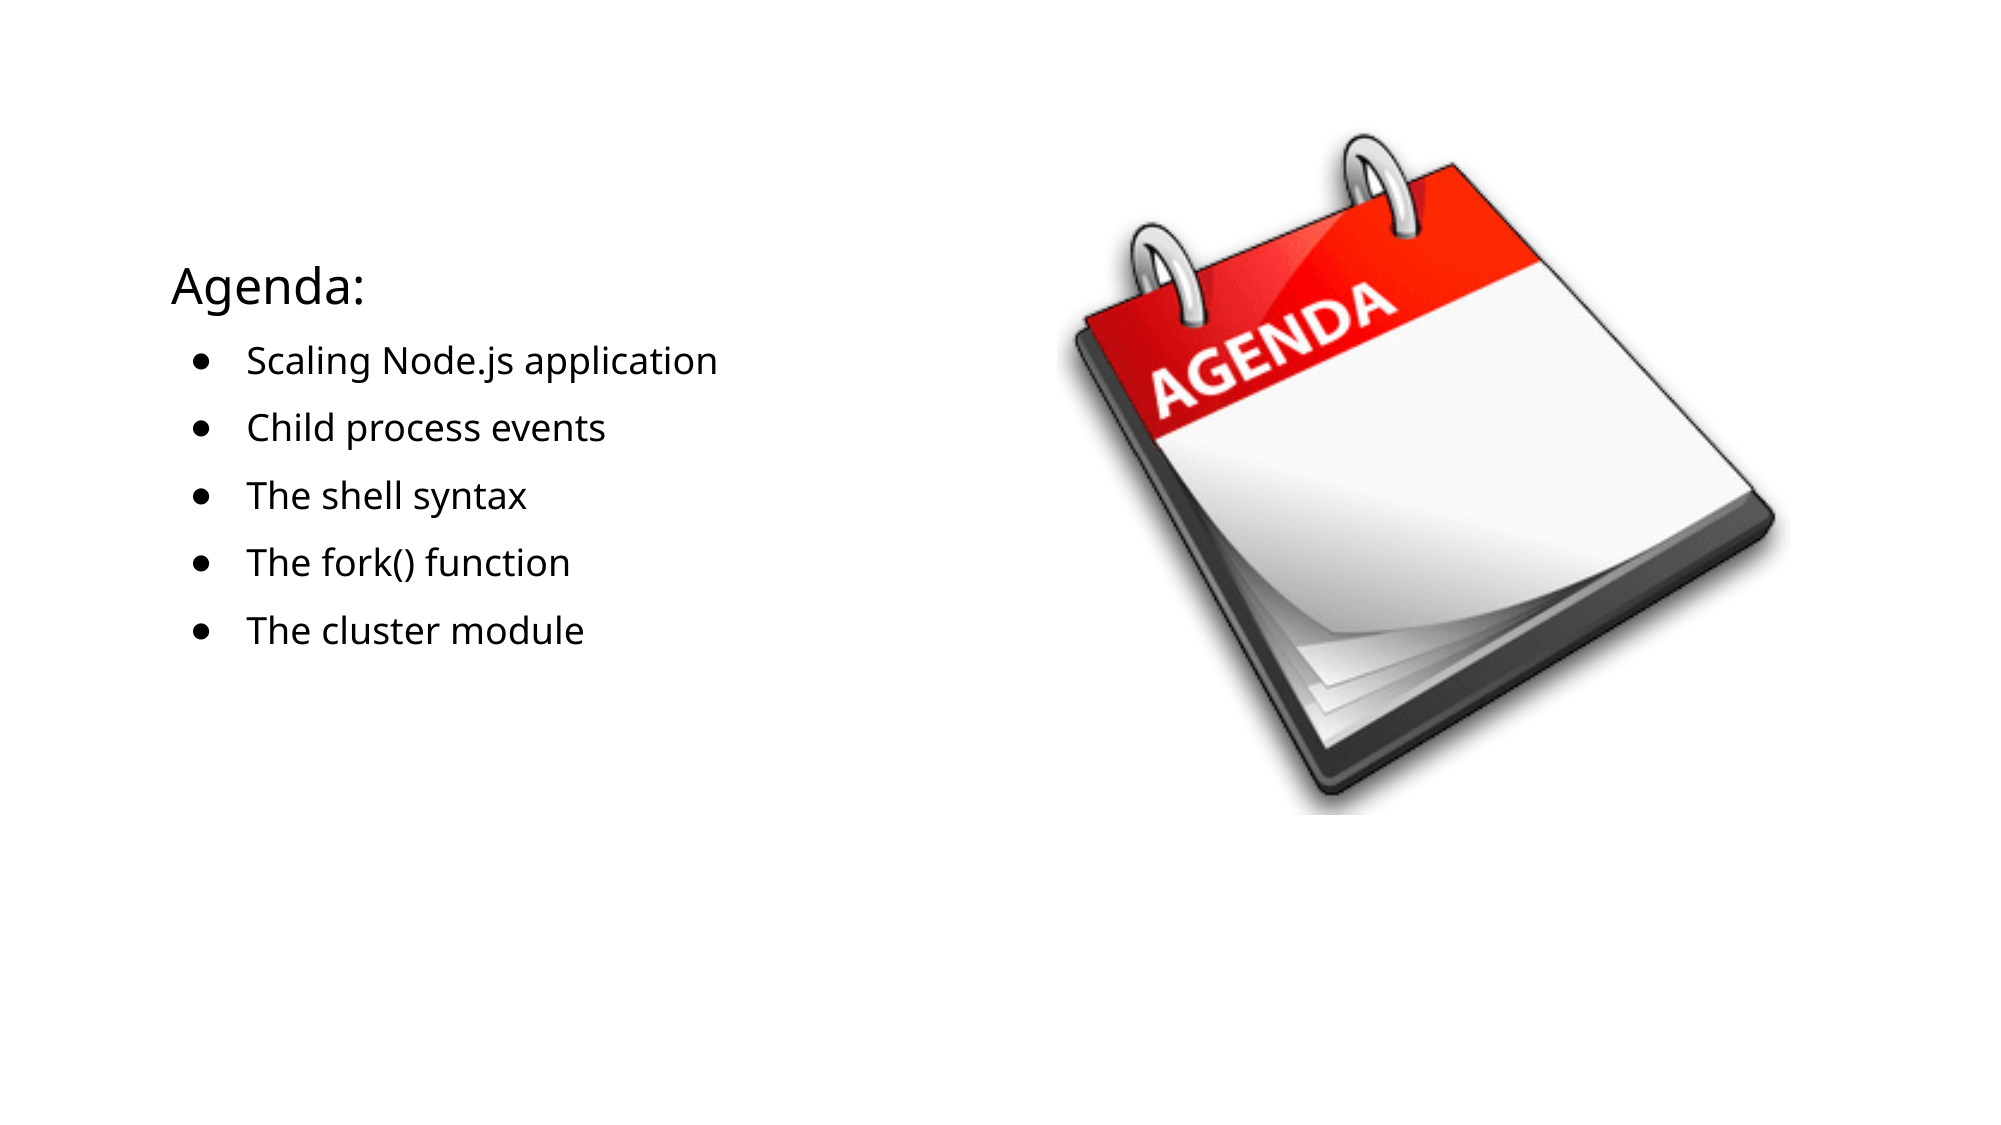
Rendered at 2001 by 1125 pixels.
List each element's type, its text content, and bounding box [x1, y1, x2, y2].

text_box Agenda: Scaling Node.js application Child process events The shell syntax The fork() function The cluster module [156, 209, 1056, 667]
picture [1056, 108, 1790, 816]
